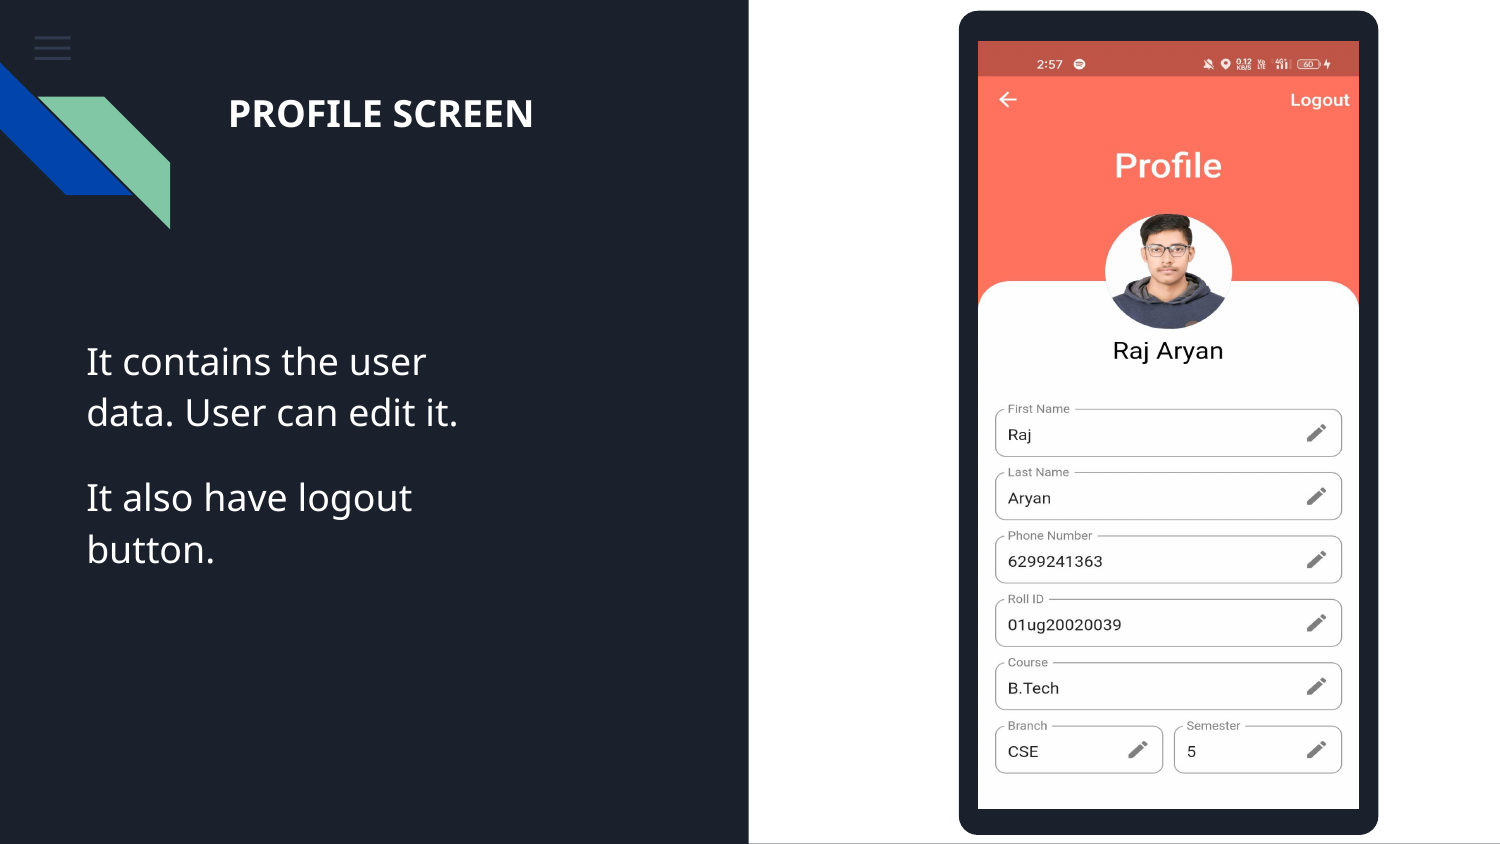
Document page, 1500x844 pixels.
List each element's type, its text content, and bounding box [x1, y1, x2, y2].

title PROFILE SCREEN [212, 75, 706, 160]
picture [978, 40, 1359, 809]
title It contains the user data. User can edit it. It also have logout button. [71, 315, 538, 611]
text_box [954, 17, 1383, 828]
